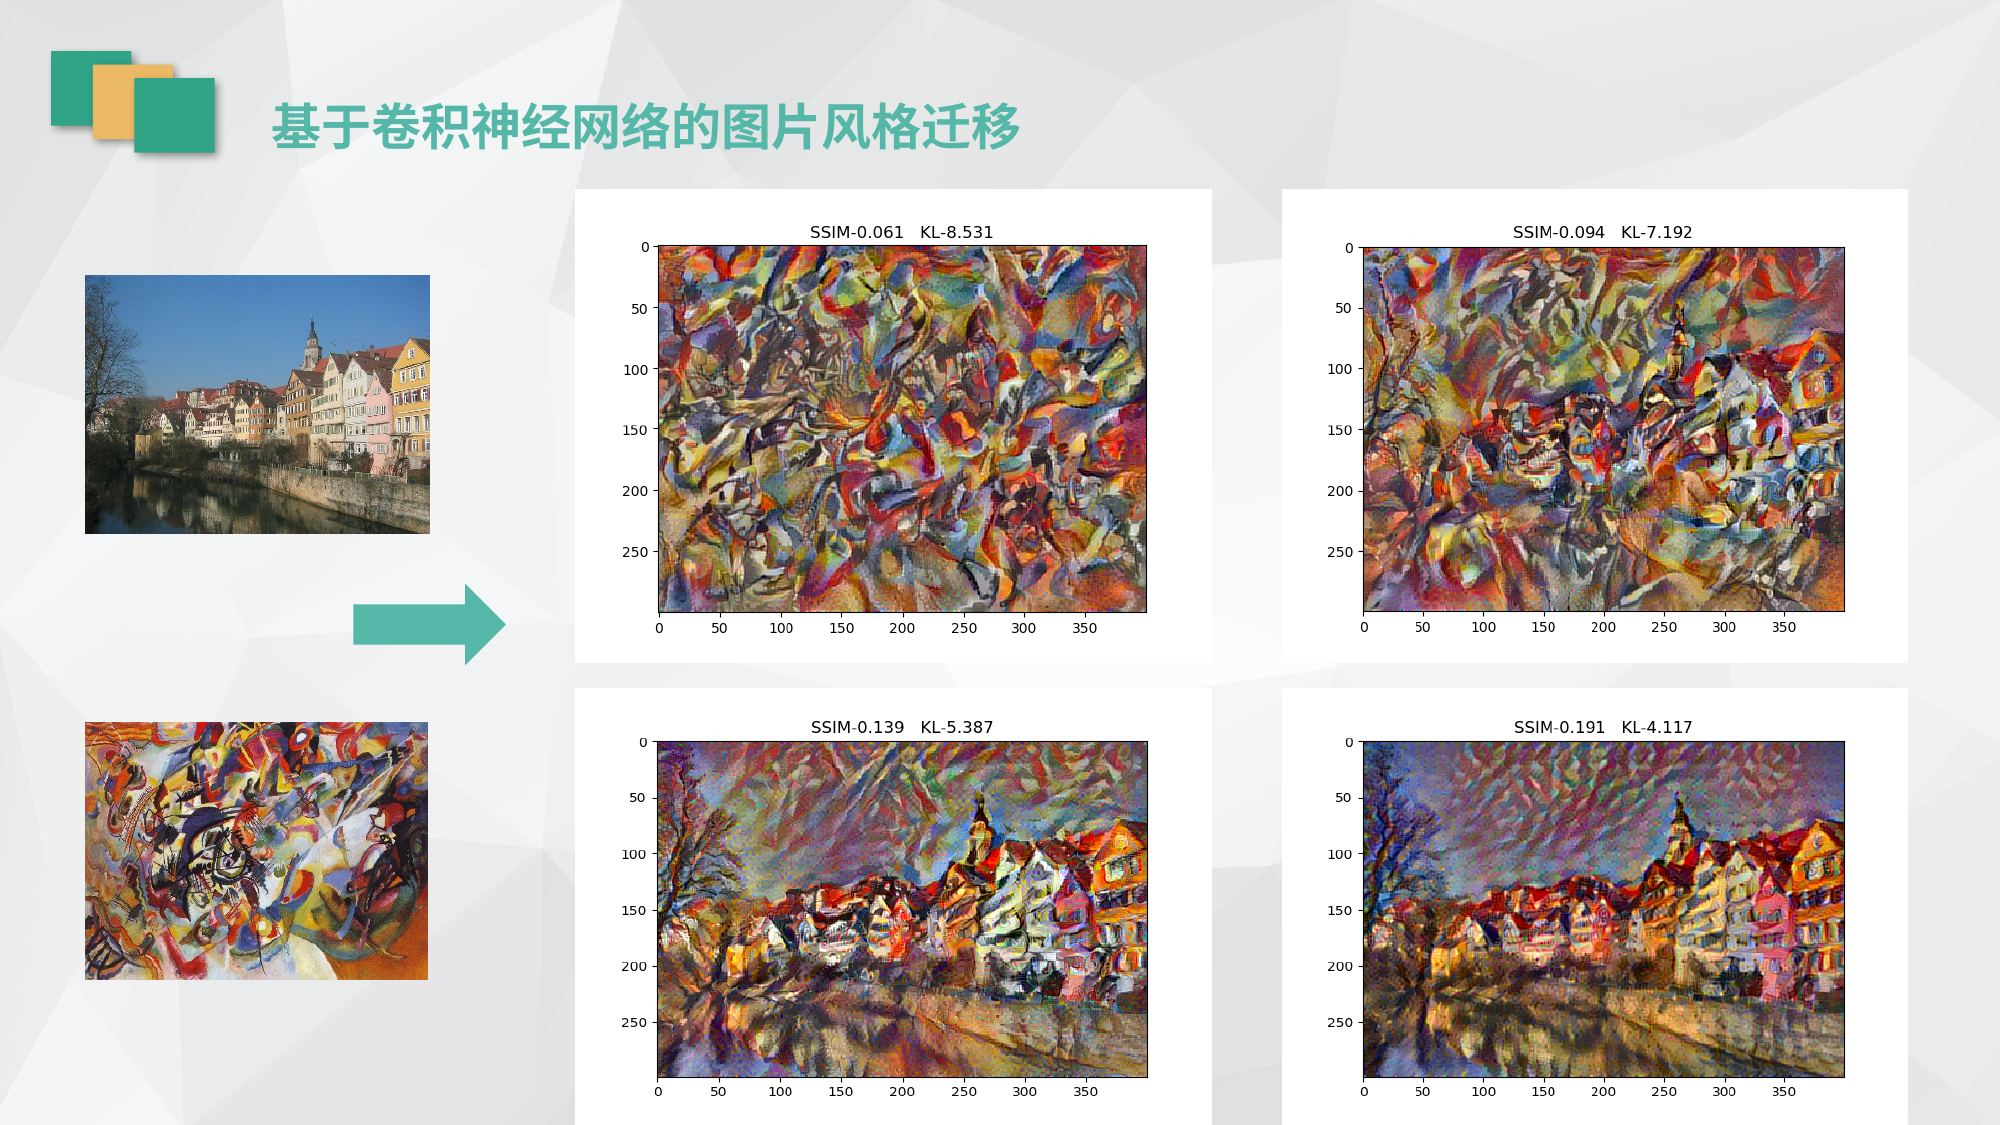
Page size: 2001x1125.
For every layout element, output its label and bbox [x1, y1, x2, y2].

text_box [51, 51, 1050, 165]
text_box [353, 583, 506, 666]
picture [0, 0, 2000, 1125]
